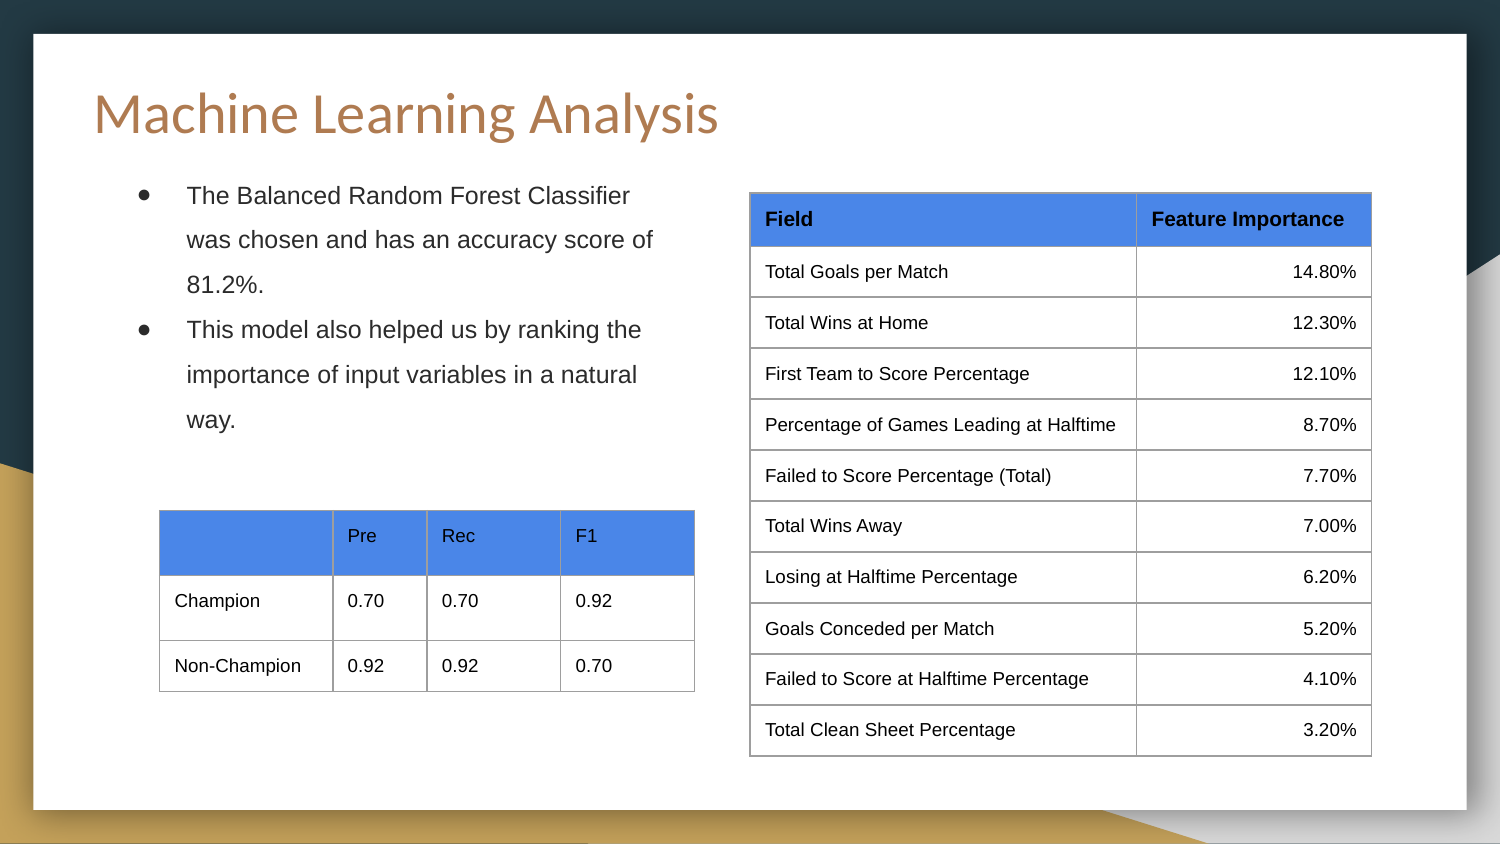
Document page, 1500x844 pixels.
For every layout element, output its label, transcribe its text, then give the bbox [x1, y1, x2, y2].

table_header F1 [561, 511, 694, 575]
table_cell Total Goals per Match [751, 247, 1136, 296]
table_cell Champion [160, 576, 332, 640]
table_cell 0.70 [428, 576, 560, 640]
table_cell 6.20% [1137, 553, 1371, 602]
table_cell 3.20% [1137, 706, 1371, 755]
table_cell 0.92 [334, 641, 426, 691]
table_cell 14.80% [1137, 247, 1371, 296]
table_cell Failed to Score Percentage (Total) [751, 451, 1136, 500]
table_header Rec [428, 511, 560, 575]
table_cell 0.70 [561, 641, 694, 691]
table_cell 7.00% [1137, 502, 1371, 551]
table_cell 8.70% [1137, 400, 1371, 449]
table_cell Total Clean Sheet Percentage [751, 706, 1136, 755]
table_header Field [751, 194, 1136, 246]
table_cell Goals Conceded per Match [751, 604, 1136, 653]
table_cell Total Wins Away [751, 502, 1136, 551]
list The Balanced Random Forest Classifier was chosen and has an accuracy score of 81.2%. This model also helped us by ranking the importance of input variables in a natural way. [96, 149, 695, 458]
table_cell Total Wins at Home [751, 298, 1136, 347]
table_header Pre [334, 511, 426, 575]
table_cell Failed to Score at Halftime Percentage [751, 655, 1136, 704]
table_header [160, 511, 332, 575]
table_cell 12.10% [1137, 349, 1371, 398]
table_cell 0.92 [428, 641, 560, 691]
table_cell First Team to Score Percentage [751, 349, 1136, 398]
table_cell 4.10% [1137, 655, 1371, 704]
table_cell 0.92 [561, 576, 694, 640]
table_cell Non-Champion [160, 641, 332, 691]
table_cell 7.70% [1137, 451, 1371, 500]
table_cell Losing at Halftime Percentage [751, 553, 1136, 602]
table_header Feature Importance [1137, 194, 1371, 246]
table_cell Percentage of Games Leading at Halftime [751, 400, 1136, 449]
table_cell 0.70 [334, 576, 426, 640]
table_cell 5.20% [1137, 604, 1371, 653]
table_cell 12.30% [1137, 298, 1371, 347]
title Machine Learning Analysis [78, 60, 1311, 217]
